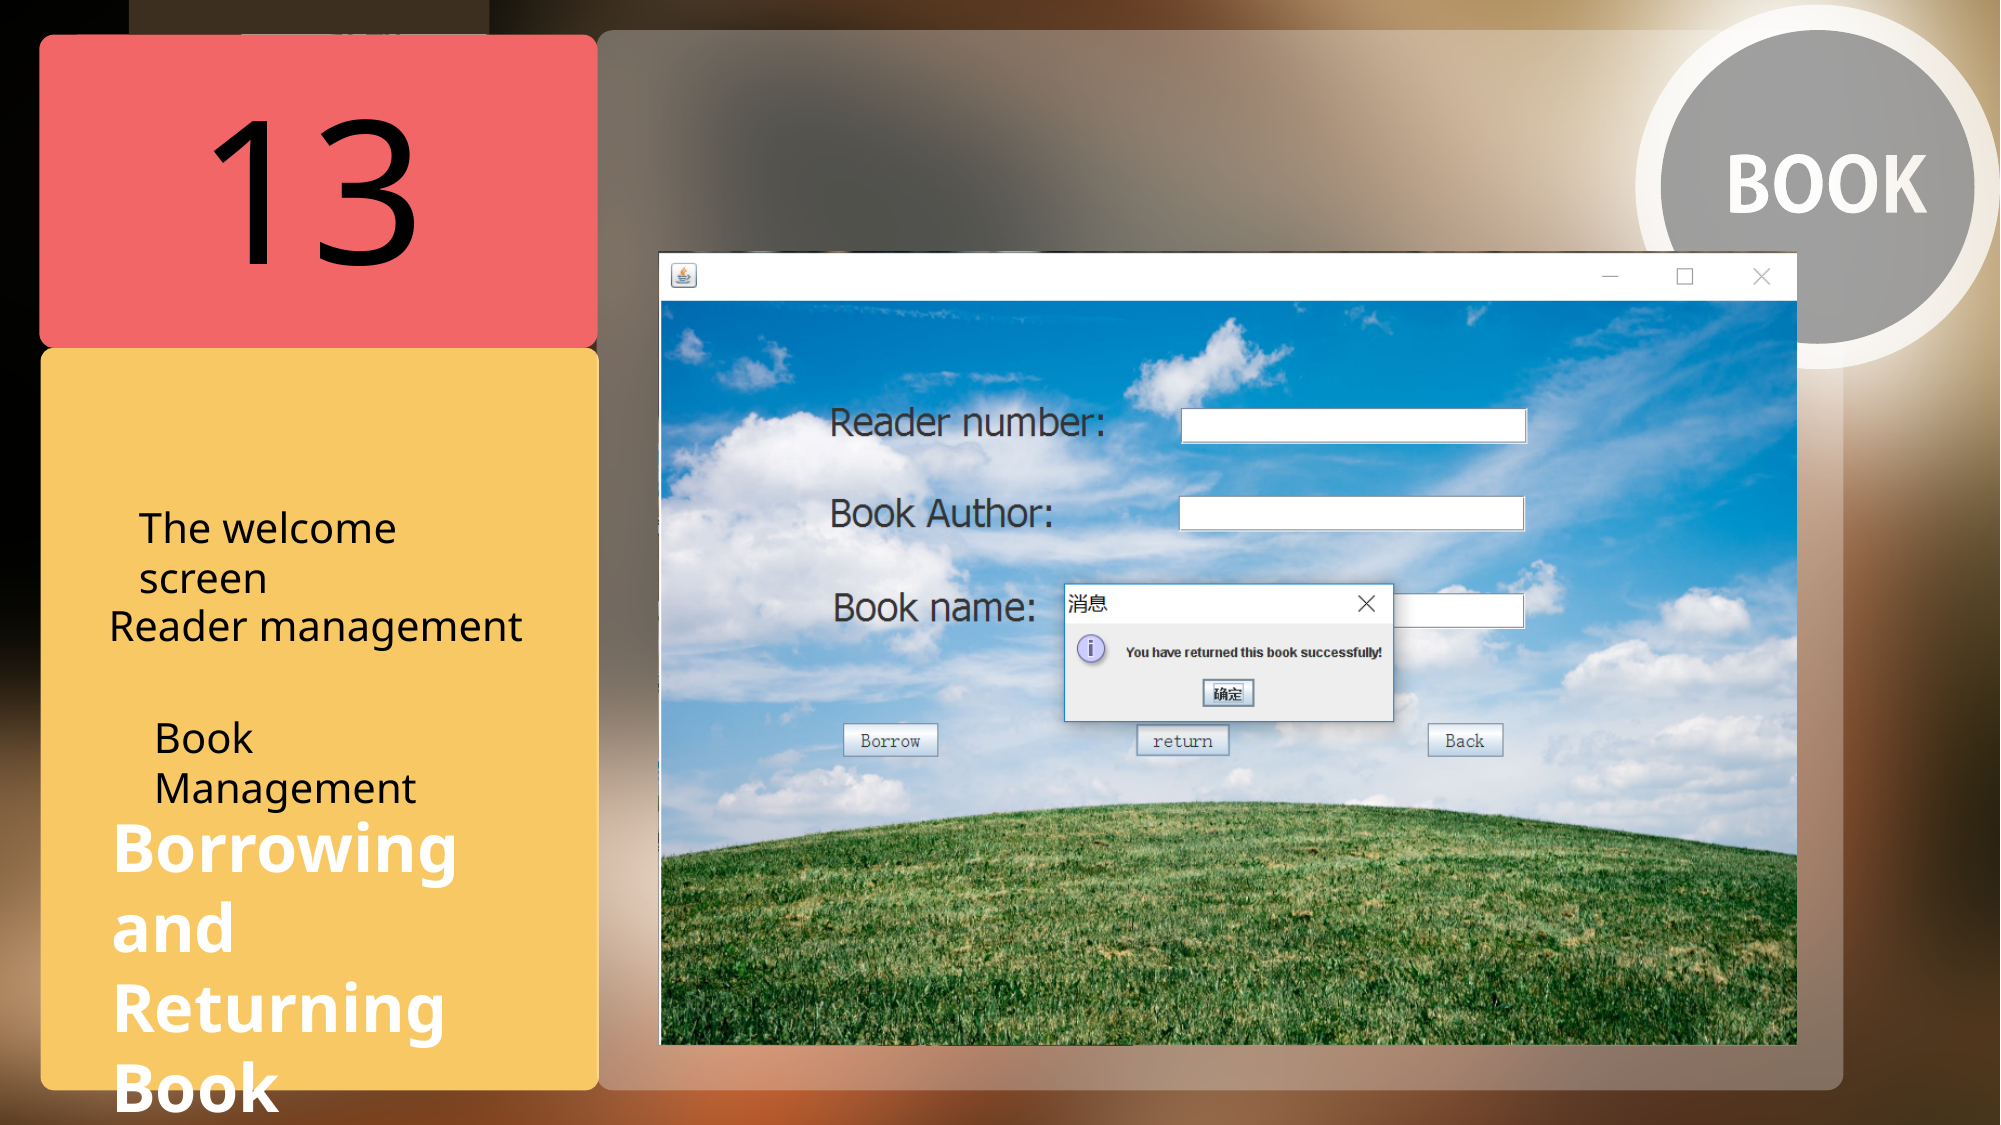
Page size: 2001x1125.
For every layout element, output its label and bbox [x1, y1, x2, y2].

picture [0, 0, 2000, 1125]
text_box [1635, 4, 2000, 370]
